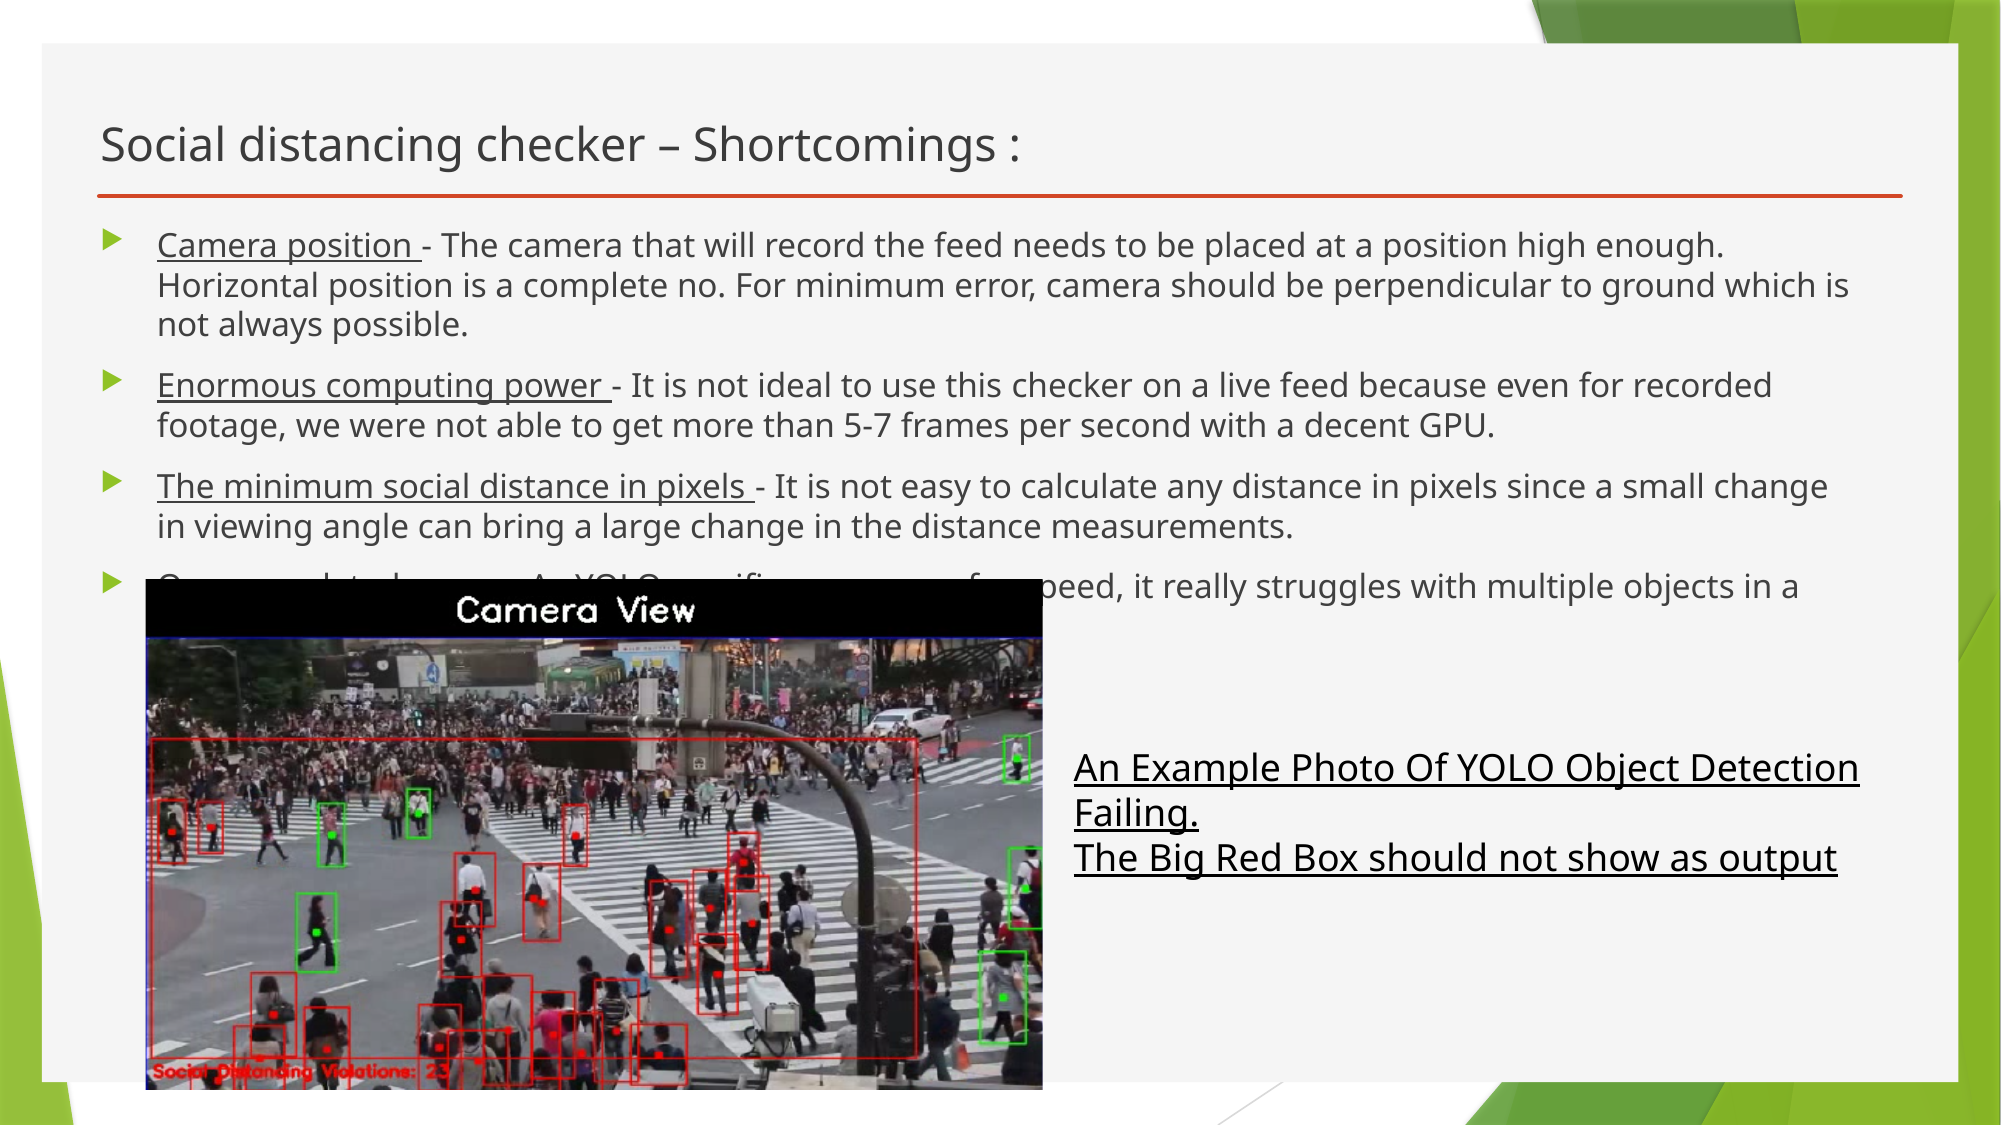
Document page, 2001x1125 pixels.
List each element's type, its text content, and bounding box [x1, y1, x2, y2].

list Camera position - The camera that will record the feed needs to be placed at a position high enough. Horizontal position is a complete no. For minimum error, camera should be perpendicular to ground which is not always possible. Enormous computing power - It is not ideal to use this checker on a live feed because even for recorded footage, we were not able to get more than 5-7 frames per second with a decent GPU. The minimum social distance in pixels - It is not easy to calculate any distance in pixels since a small change in viewing angle can bring a large change in the distance measurements. Over populated areas – As YOLO sacrifices accuracy for speed, it really struggles with multiple objects in a single cell. [85, 216, 1879, 1033]
title Social distancing checker – Shortcomings : [85, 73, 1214, 179]
picture [145, 579, 1044, 1091]
text_box An Example Photo Of YOLO Object Detection Failing. The Big Red Box should not show as output [1058, 736, 1973, 886]
